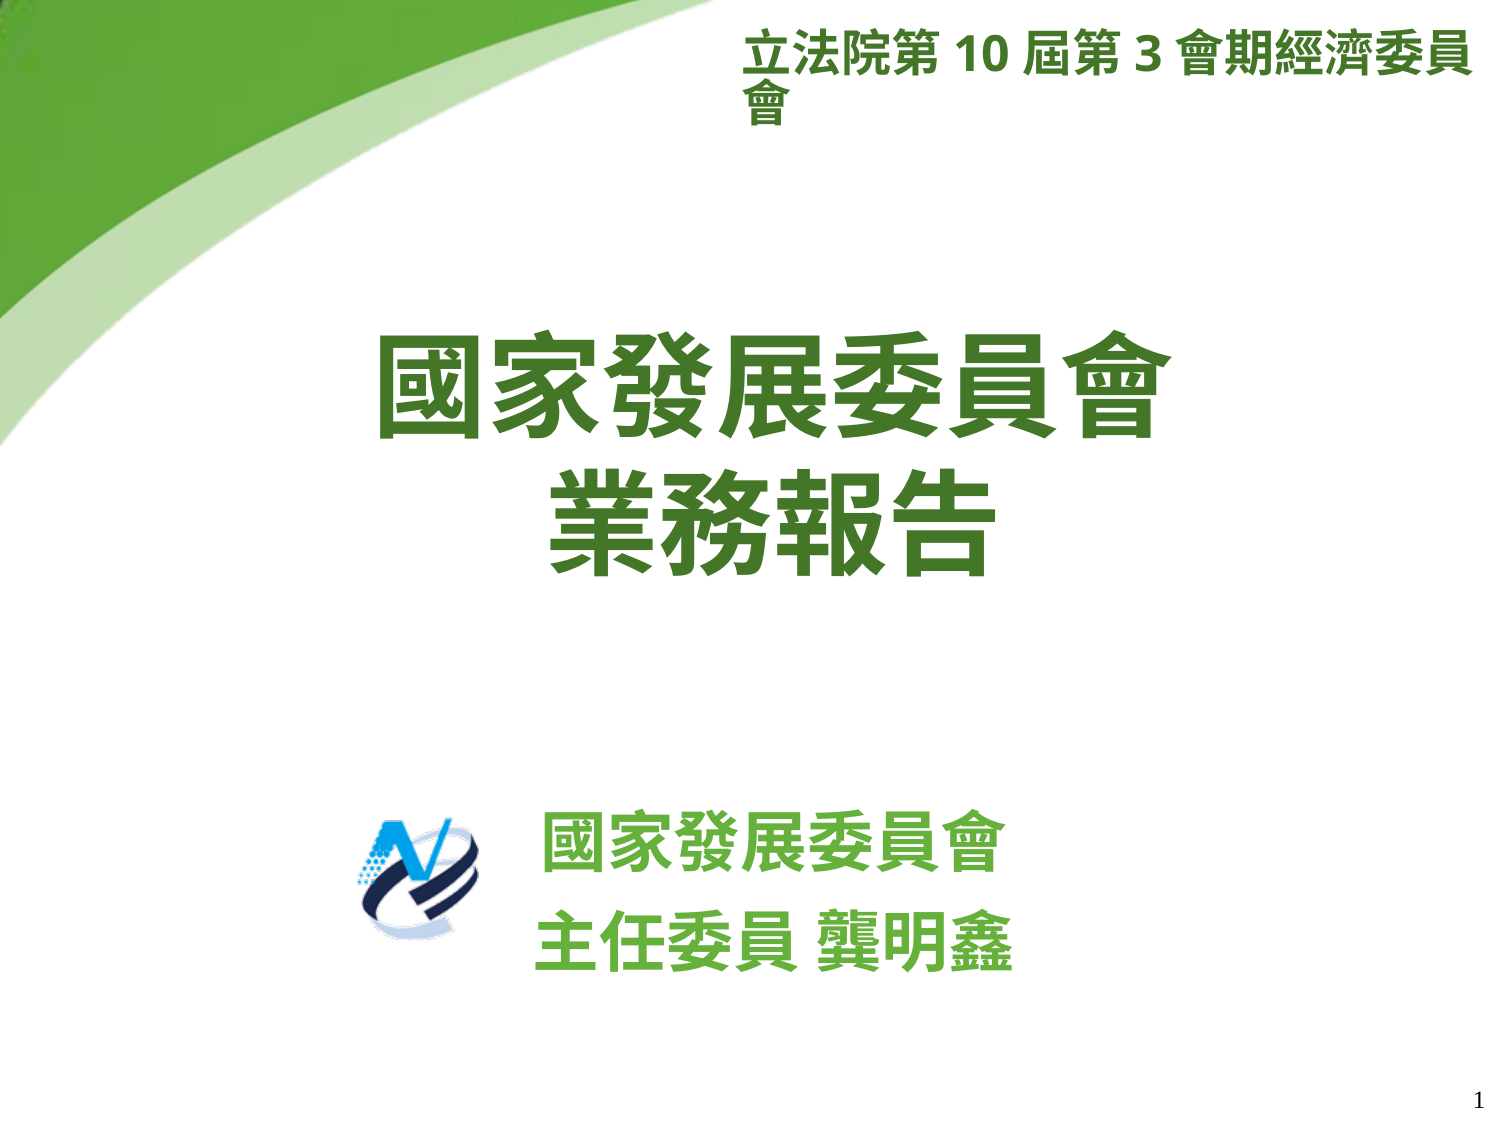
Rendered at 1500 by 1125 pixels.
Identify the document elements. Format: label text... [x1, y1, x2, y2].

picture [0, 0, 770, 540]
text_box 國家發展委員會 主任委員 龔明鑫 [396, 775, 1152, 1011]
text_box 立法院第10屆第3會期經濟委員會 [726, 23, 1500, 139]
picture [336, 790, 569, 941]
text_box 國家發展委員會 業務報告 [216, 306, 1331, 606]
